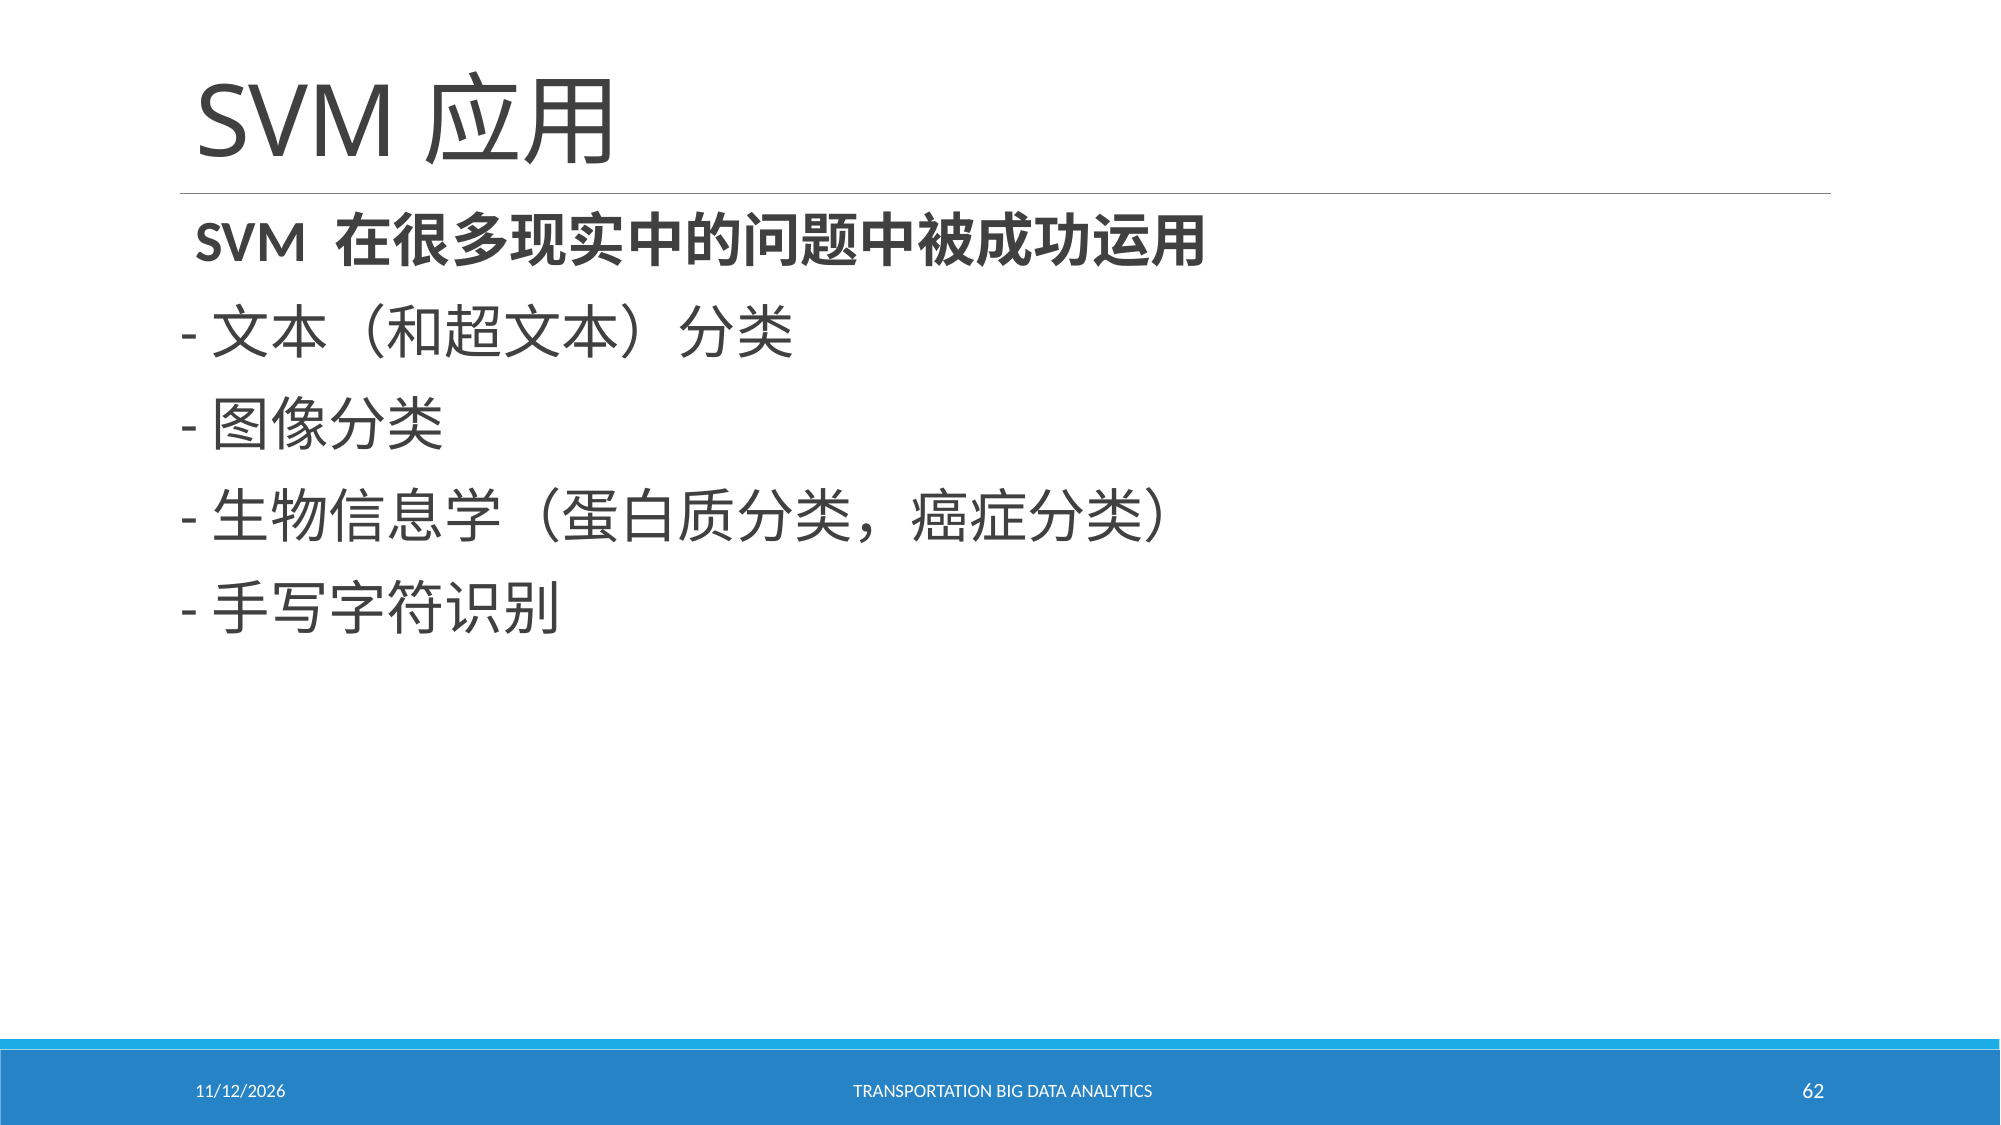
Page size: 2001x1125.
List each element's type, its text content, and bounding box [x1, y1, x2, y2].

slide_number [180, 1059, 586, 1120]
list SVM 在很多现实中的问题中被成功运用 -文本（和超文本）分类 -图像分类 -生物信息学（蛋白质分类，癌症分类） -手写字符识别 [180, 203, 1830, 1034]
title SVM应用 [180, 20, 1830, 185]
slide_number 62 [1624, 1059, 1840, 1120]
footer Transportation Big Data Analytics [609, 1059, 1401, 1120]
